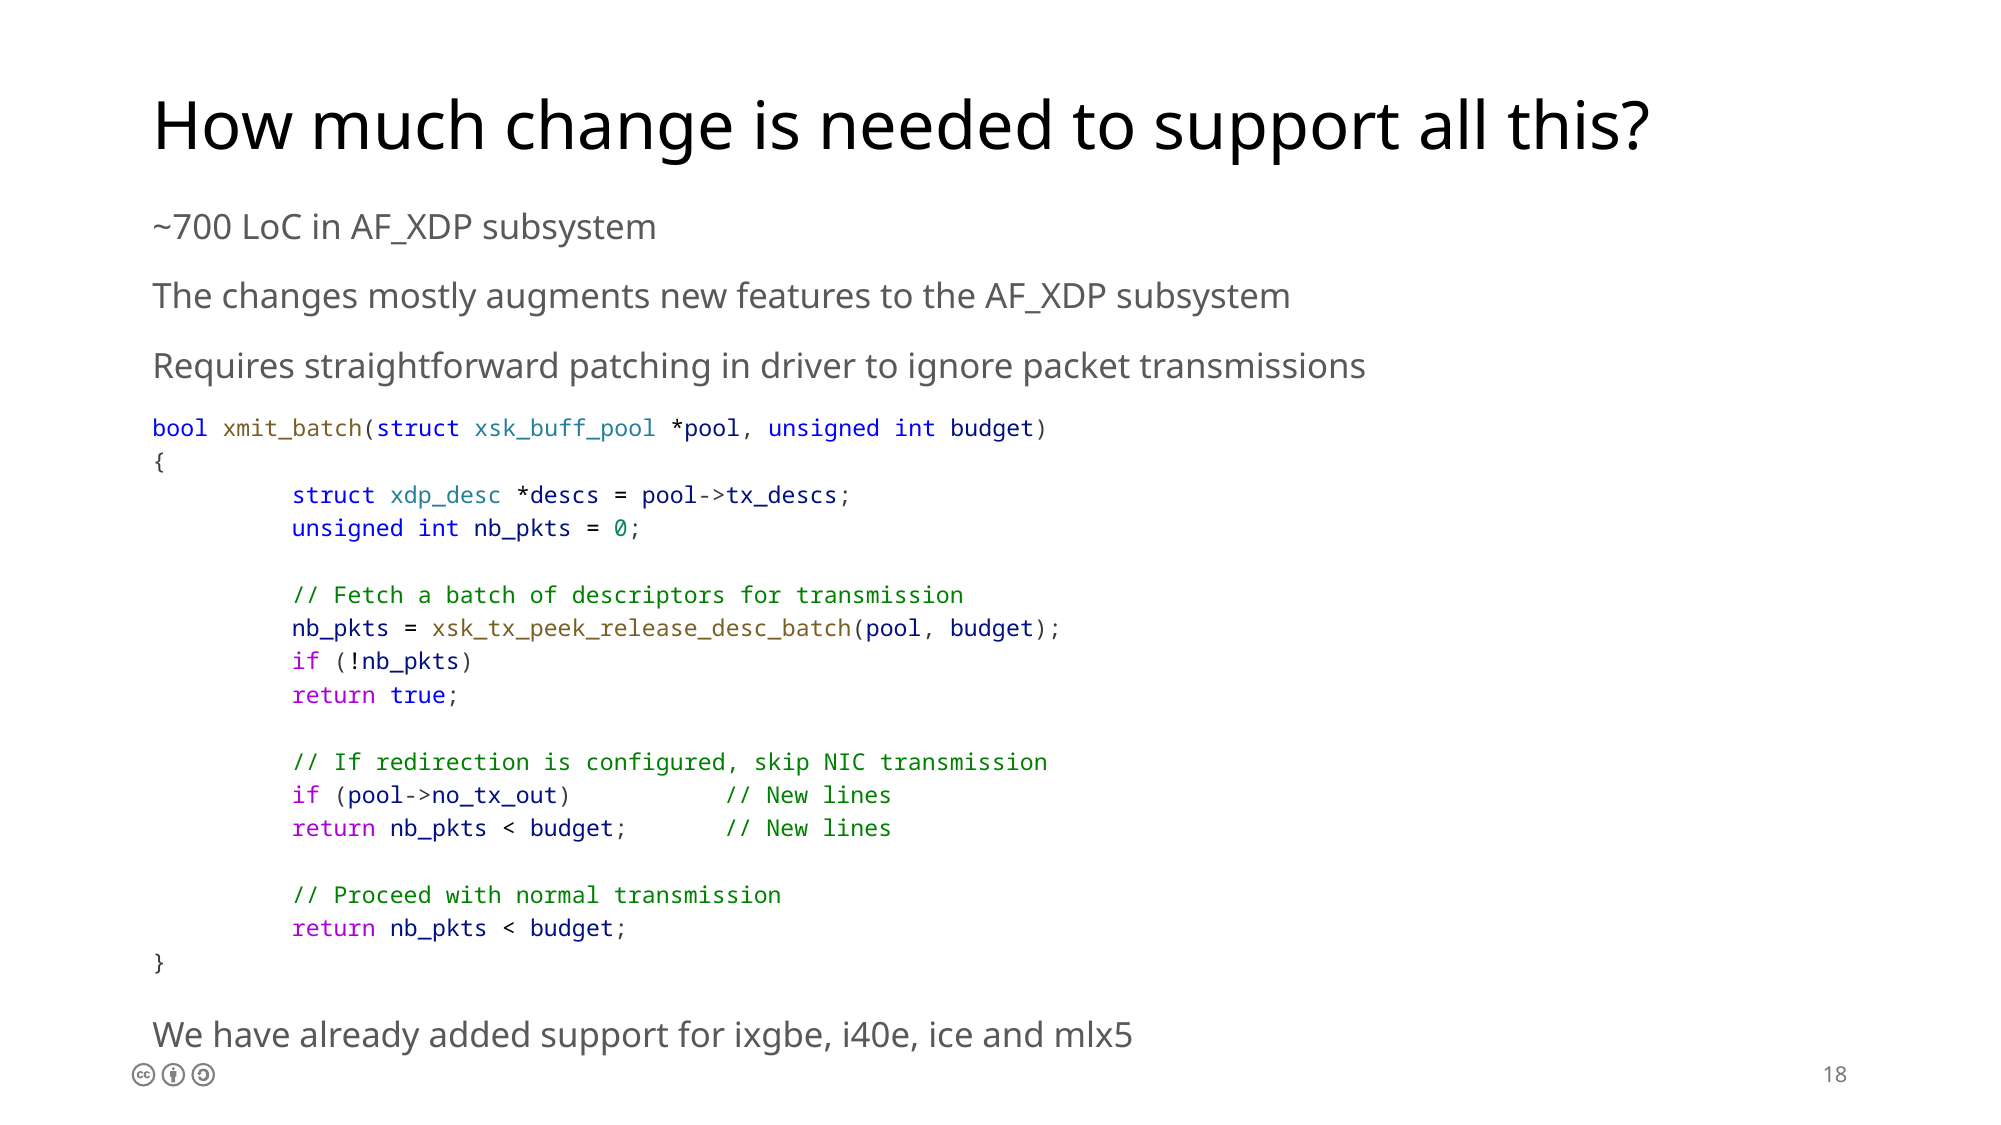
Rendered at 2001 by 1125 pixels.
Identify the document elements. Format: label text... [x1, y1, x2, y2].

slide_number 18 [1412, 1042, 1863, 1103]
title How much change is needed to support all this? [137, 59, 1863, 171]
list ~700 LoC in AF_XDP subsystem The changes mostly augments new features to the AF_XDP subsystem Requires straightforward patching in driver to ignore packet transmissions bool xmit_batch(struct xsk_buff_pool *pool, unsigned int budget) { struct xdp_desc *descs = pool->tx_descs; unsigned int nb_pkts = 0; // Fetch a batch of descriptors for transmission nb_pkts = xsk_tx_peek_release_desc_batch(pool, budget); if (!nb_pkts) return true; // If redirection is configured, skip NIC transmission if (pool->no_tx_out) // New lines return nb_pkts < budget; // New lines // Proceed with normal transmission return nb_pkts < budget; } We have already added support for ixgbe, i40e, ice and mlx5 [137, 188, 1903, 1068]
